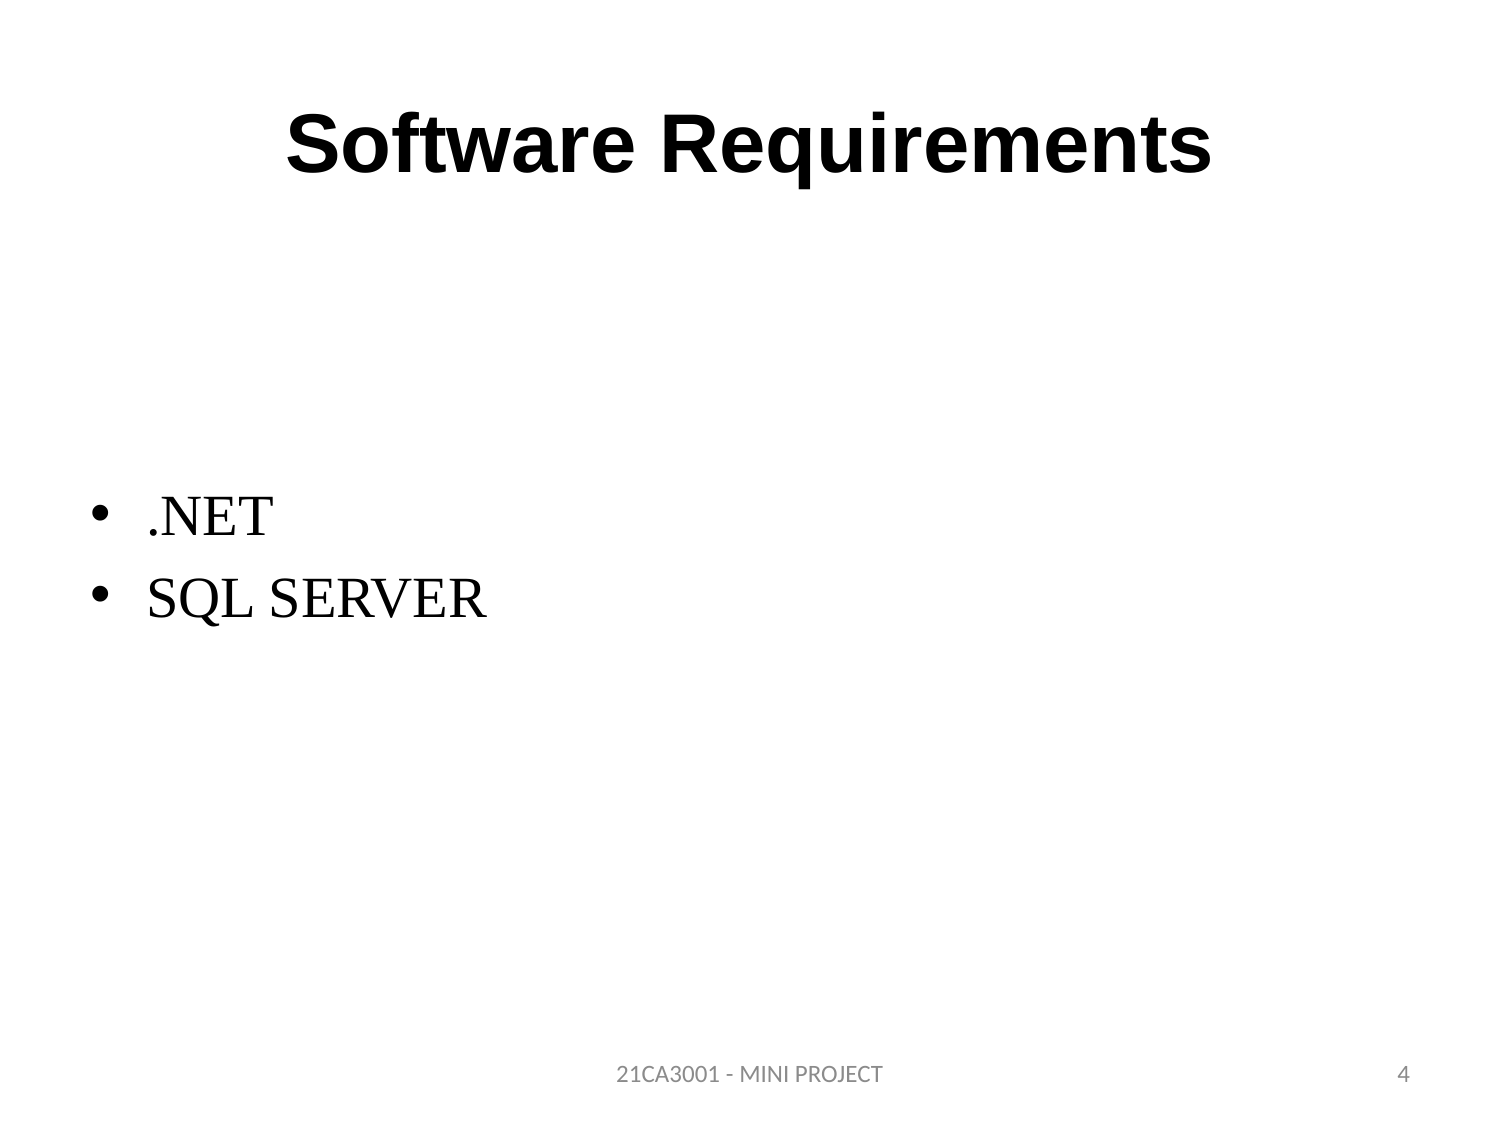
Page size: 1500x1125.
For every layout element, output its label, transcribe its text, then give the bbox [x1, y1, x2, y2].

title Software Requirements [75, 45, 1425, 233]
footer 21CA3001 - MINI PROJECT [512, 1042, 988, 1103]
list .NET SQL SERVER [75, 287, 1425, 900]
slide_number 4 [1074, 1042, 1425, 1103]
